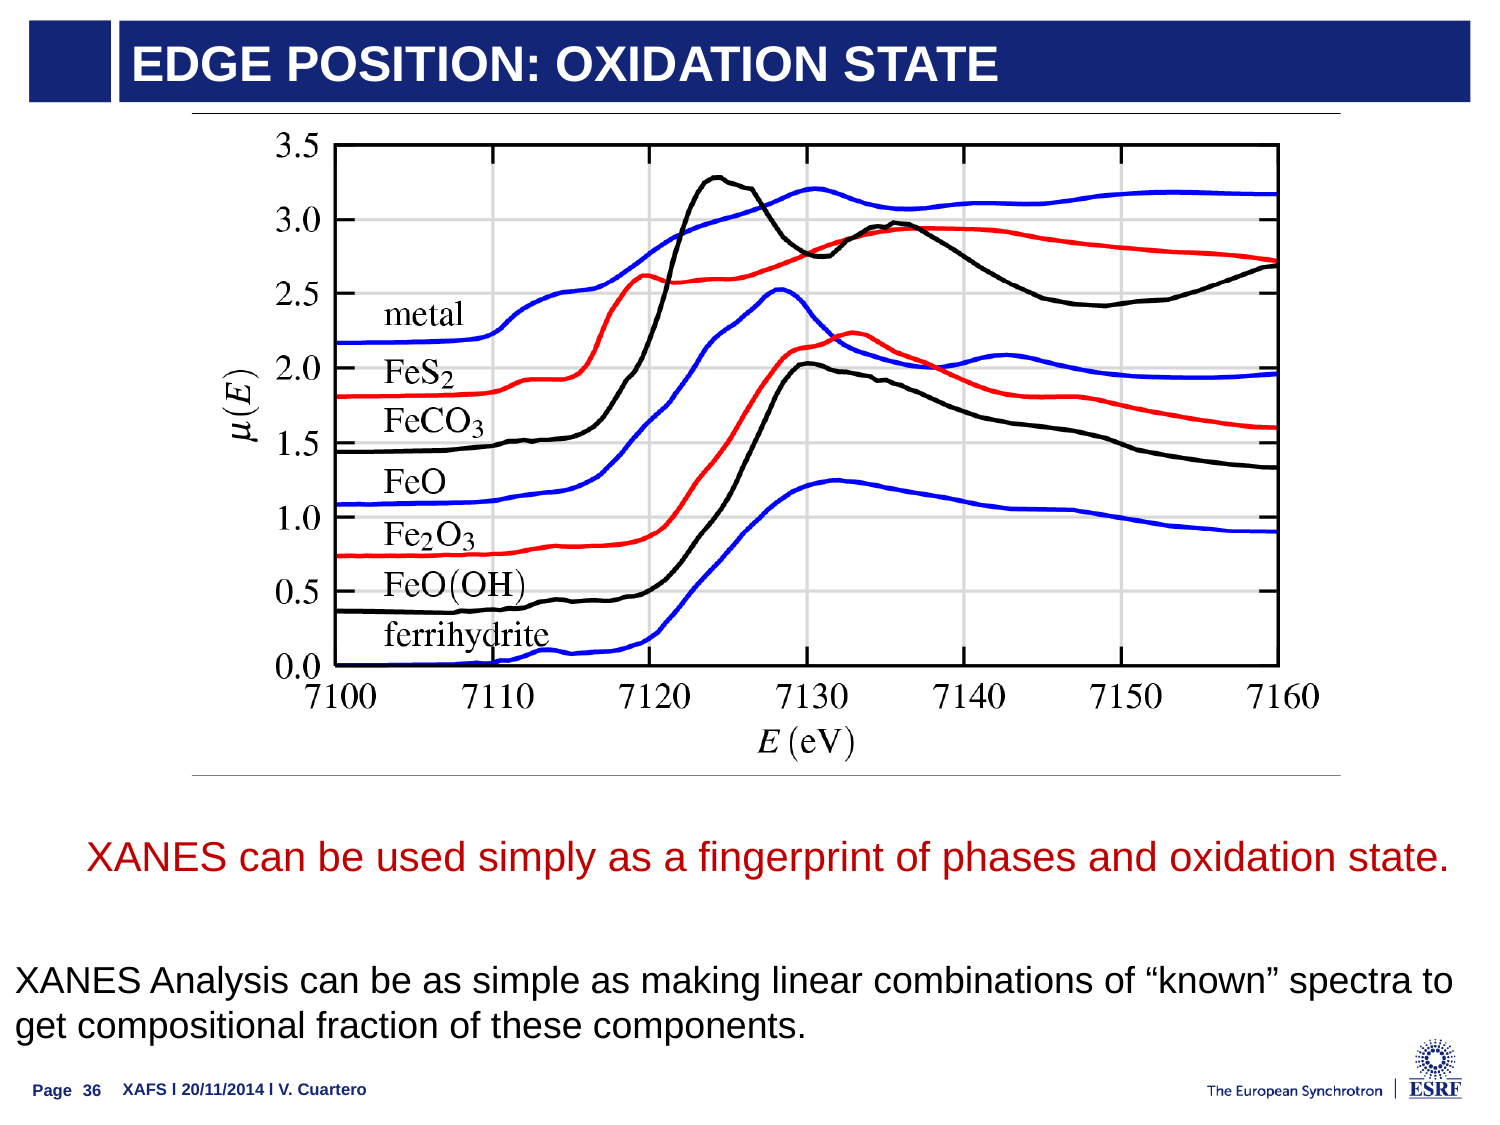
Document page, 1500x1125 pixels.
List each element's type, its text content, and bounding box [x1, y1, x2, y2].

text_box Page 36 [17, 1054, 148, 1125]
picture [191, 113, 1341, 776]
title Edge position: oxidation state [119, 20, 1471, 103]
picture [1175, 1054, 1500, 1125]
footer XAFS l 20/11/2014 l V. Cuartero [148, 1063, 1122, 1099]
text_box XANES can be used simply as a fingerprint of phases and oxidation state. [71, 822, 1466, 938]
text_box XANES Analysis can be as simple as making linear combinations of “known” spectra to get compositional fraction of these components. [0, 948, 1500, 1054]
